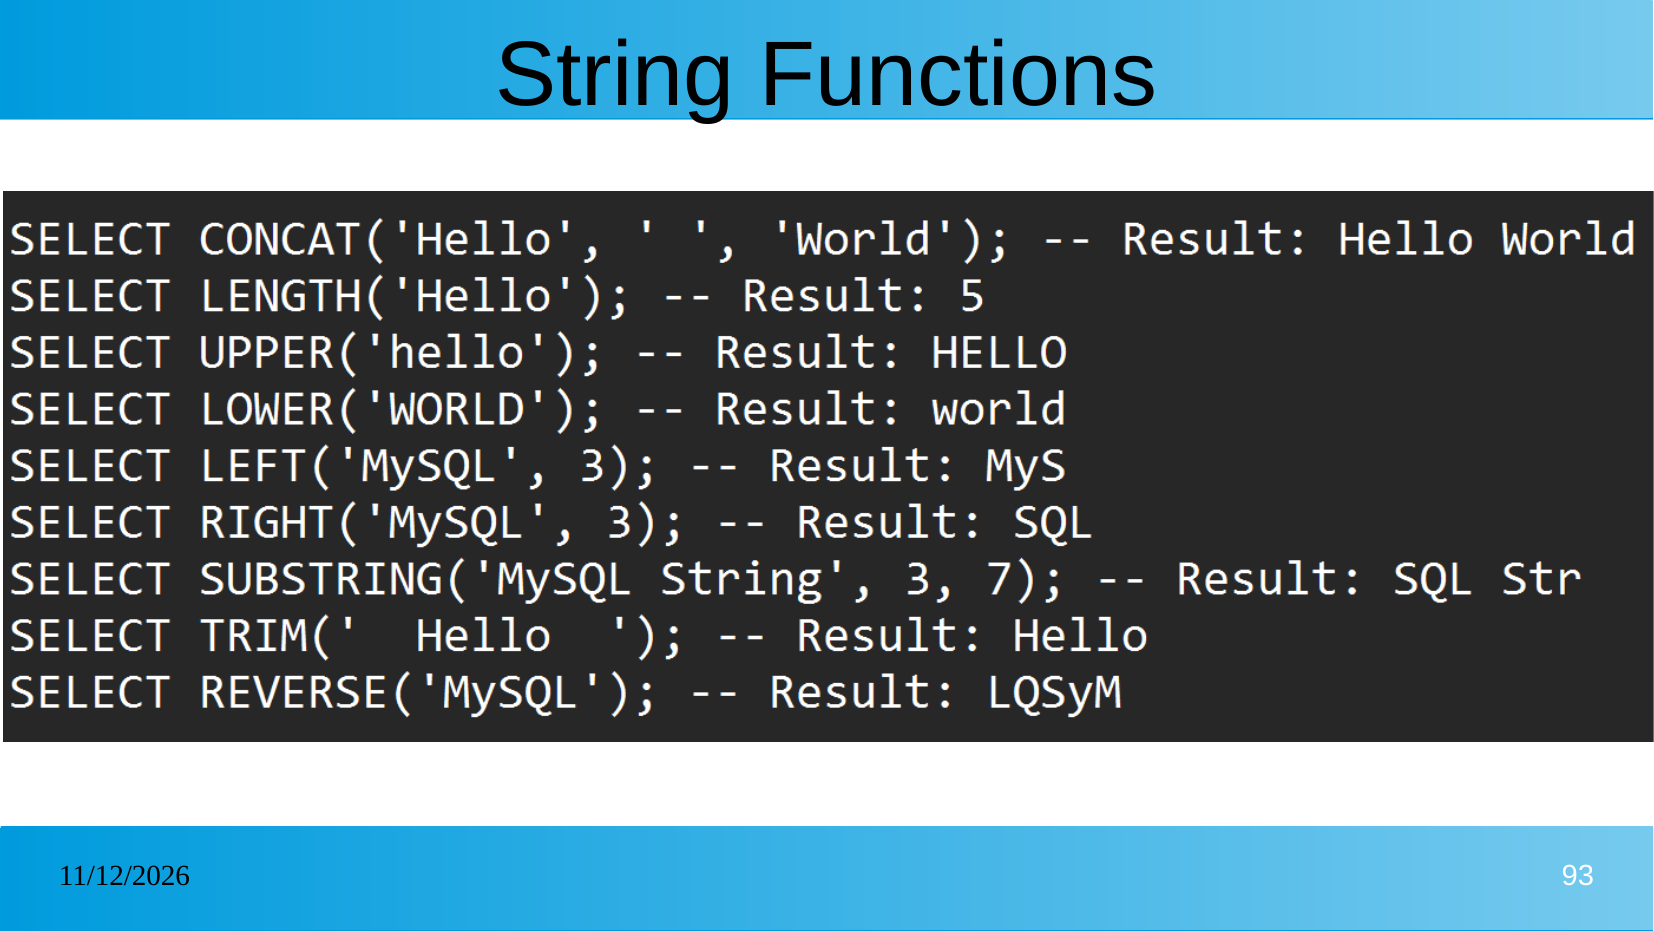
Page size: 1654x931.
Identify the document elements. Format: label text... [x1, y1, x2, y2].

picture [3, 191, 1654, 743]
slide_number 93 [1210, 856, 1595, 915]
title String Functions [59, 29, 1595, 108]
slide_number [59, 856, 443, 915]
